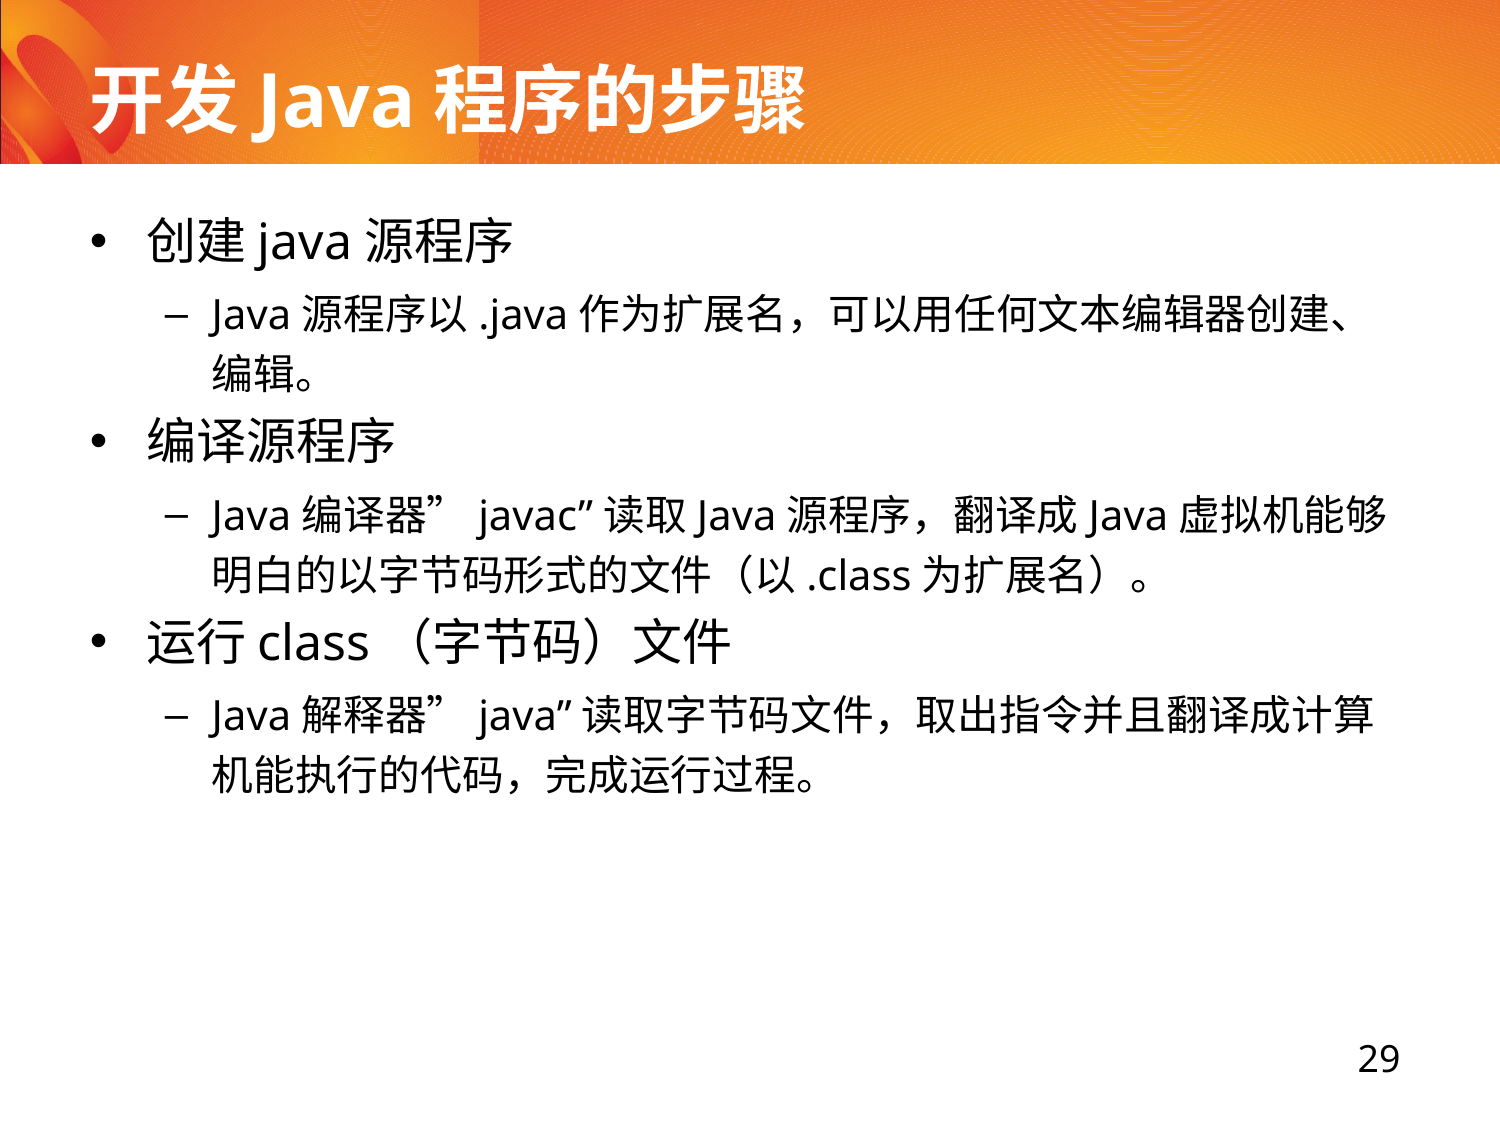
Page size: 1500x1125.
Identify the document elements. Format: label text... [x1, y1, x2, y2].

list 创建java源程序 Java源程序以.java作为扩展名，可以用任何文本编辑器创建、编辑。 编译源程序 Java编译器”javac”读取Java源程序，翻译成Java虚拟机能够明白的以字节码形式的文件（以.class为扩展名）。 运行class（字节码）文件 Java解释器”java”读取字节码文件，取出指令并且翻译成计算机能执行的代码，完成运行过程。 [75, 190, 1425, 1005]
picture [0, 0, 1500, 164]
title 开发Java程序的步骤 [75, 45, 1425, 167]
